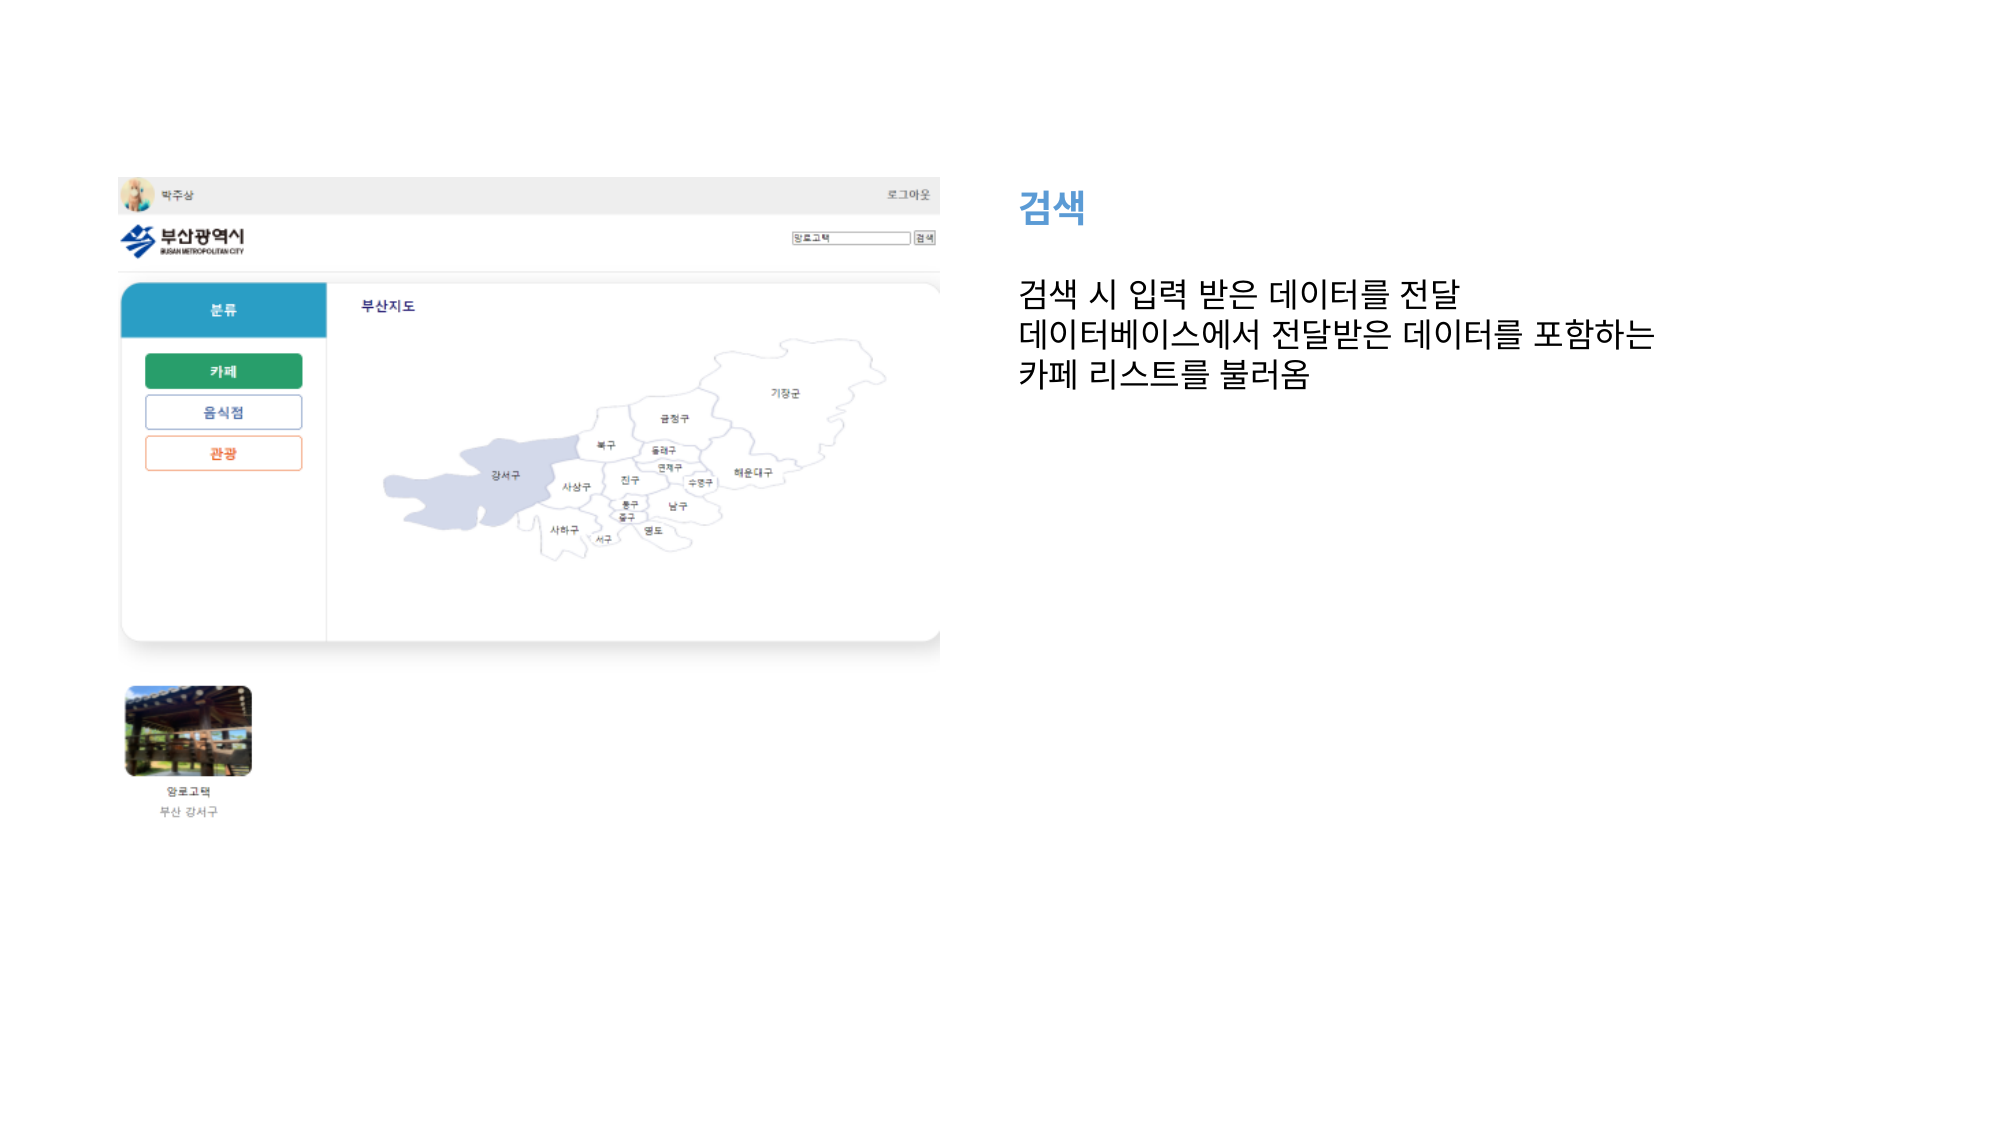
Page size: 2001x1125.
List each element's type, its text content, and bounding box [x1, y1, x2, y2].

picture [118, 177, 940, 827]
text_box 검색 검색 시 입력 받은 데이터를 전달 데이터베이스에서 전달받은 데이터를 포함하는 카페 리스트를 불러옴 [1003, 177, 1726, 402]
